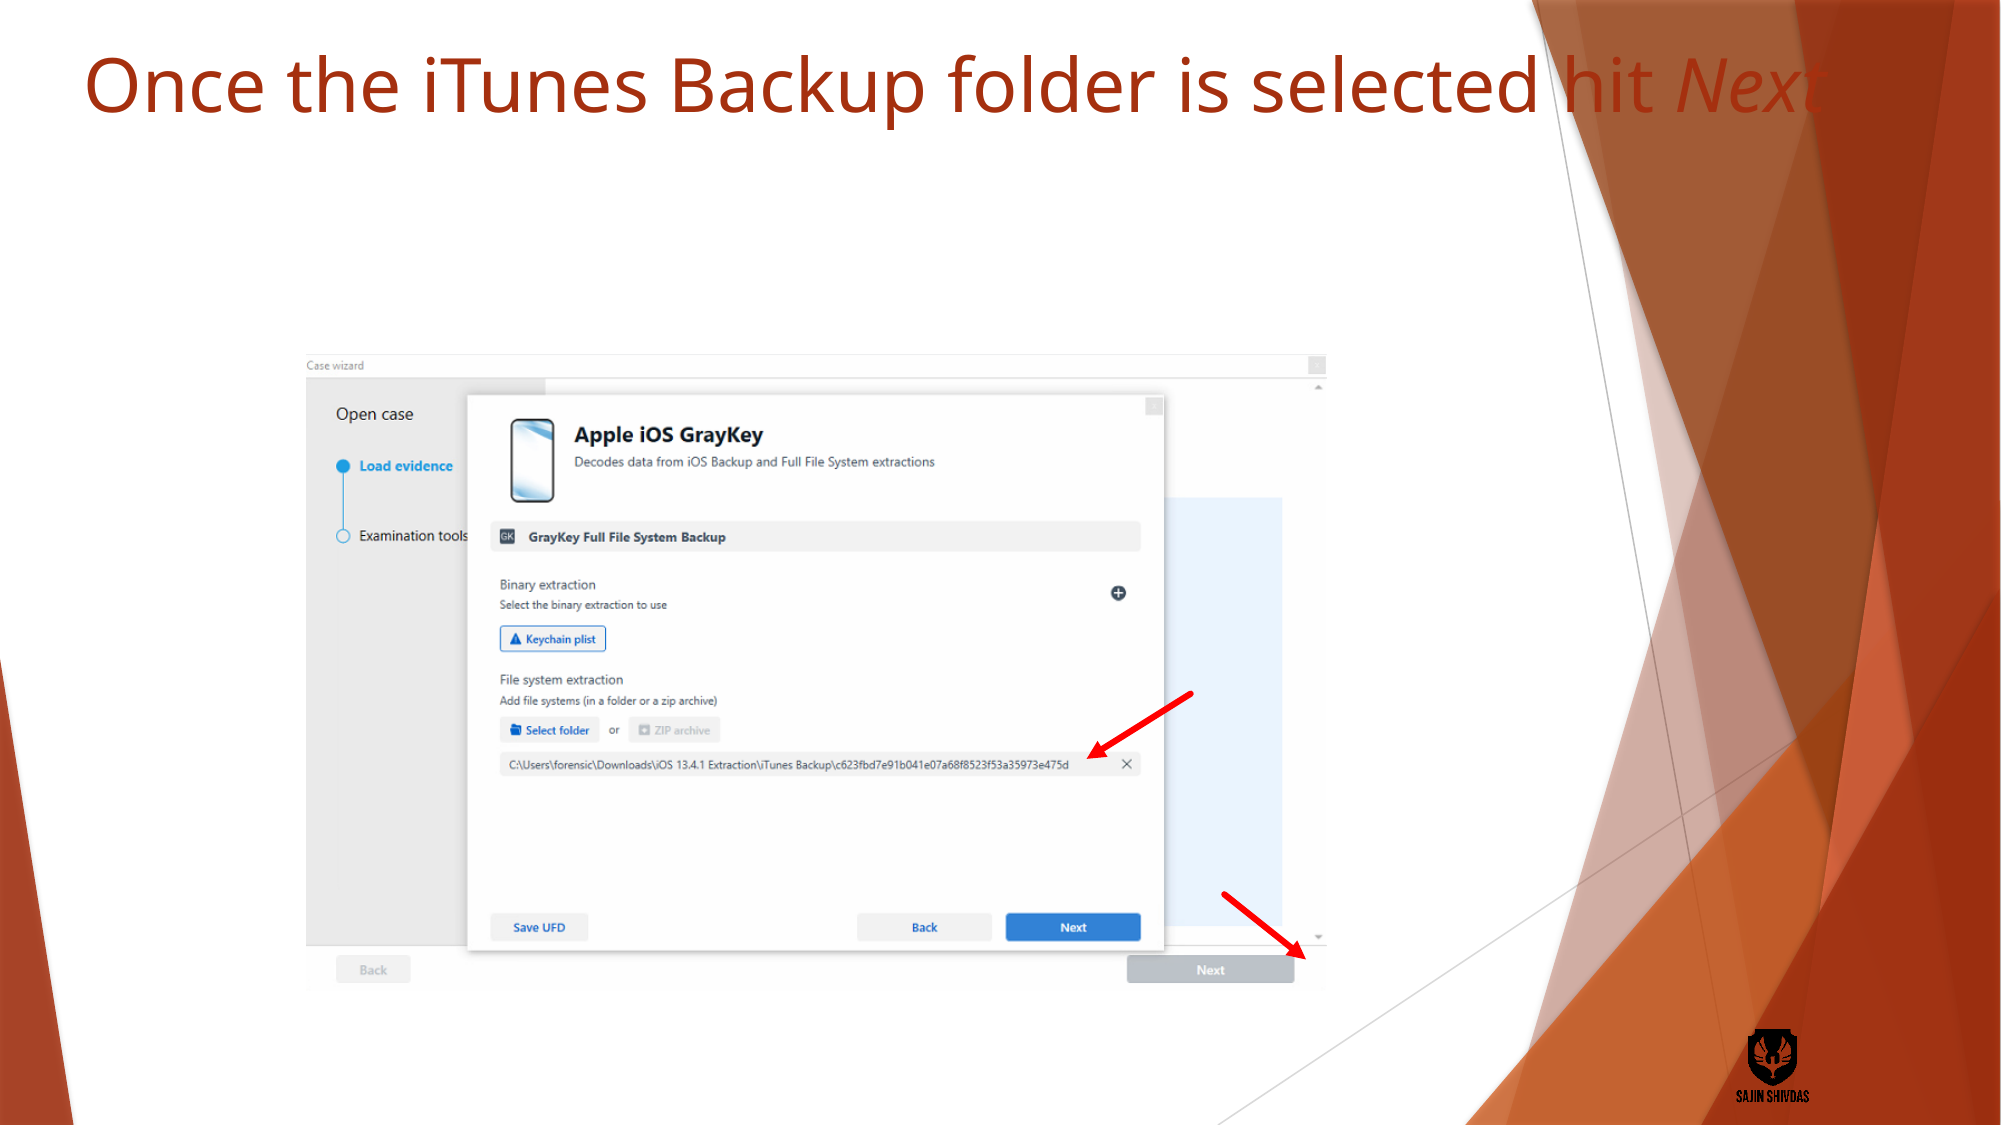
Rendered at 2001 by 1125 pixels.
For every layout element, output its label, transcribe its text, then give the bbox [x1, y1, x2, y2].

title Once the iTunes Backup folder is selected hit Next [68, 29, 1932, 248]
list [305, 353, 1327, 992]
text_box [1086, 693, 1192, 760]
picture [1728, 1021, 1819, 1112]
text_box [1223, 893, 1307, 961]
